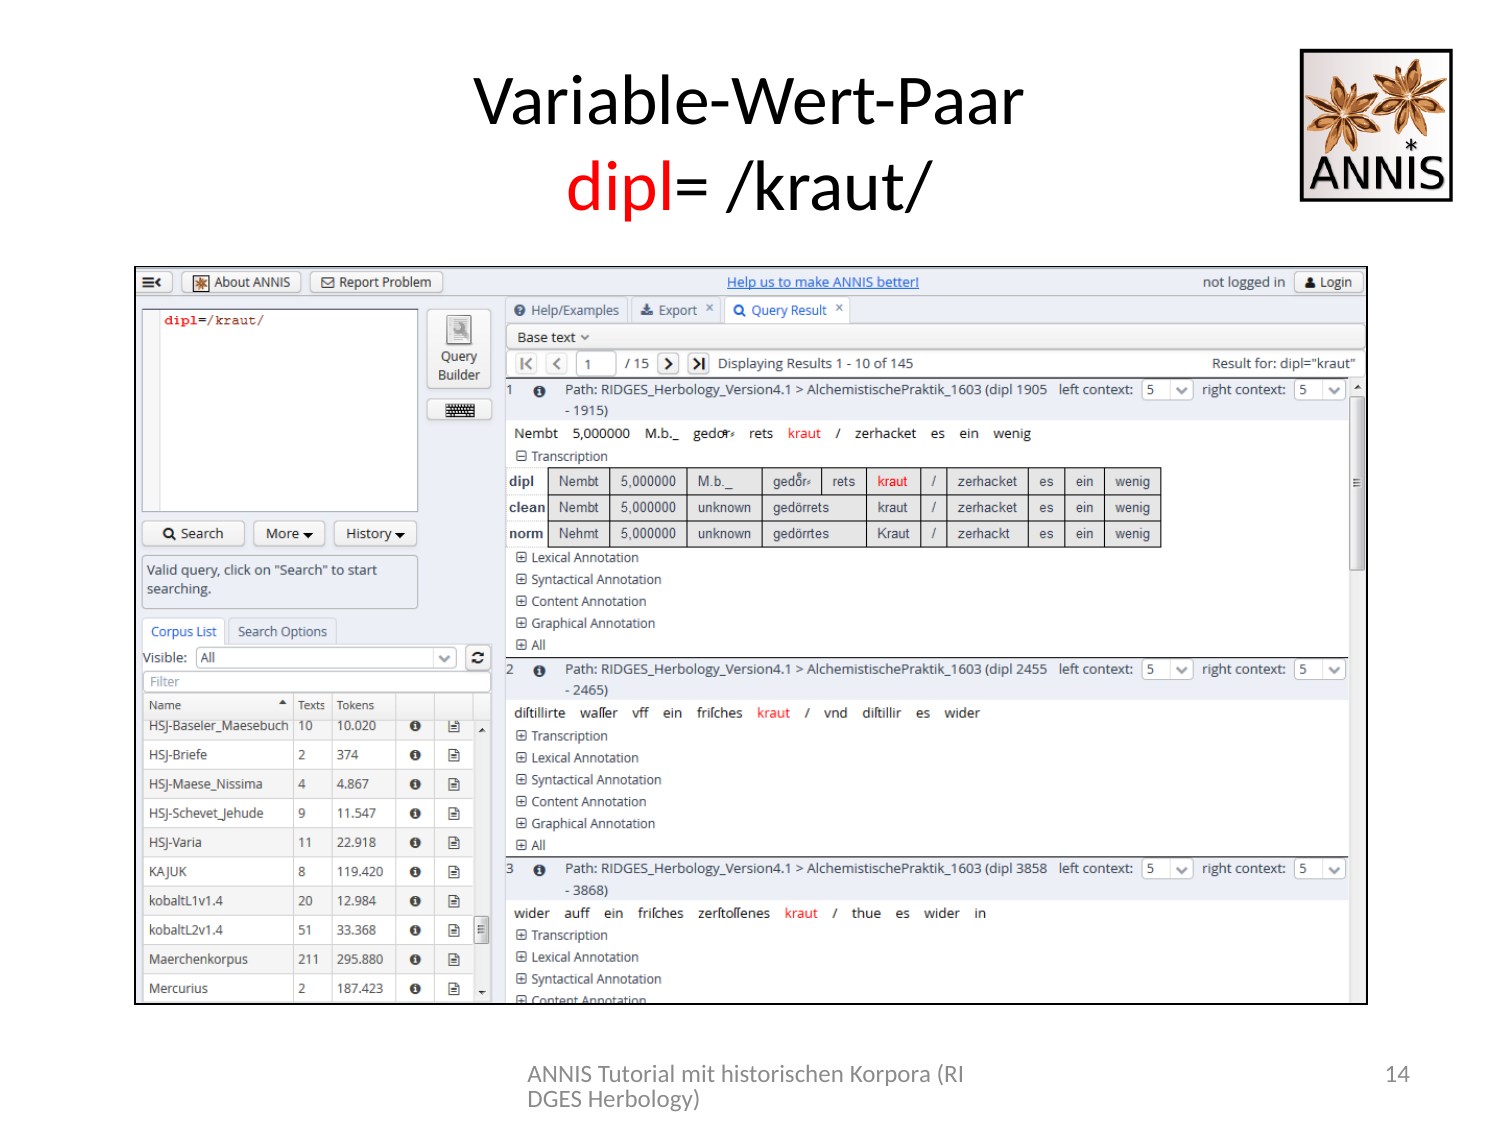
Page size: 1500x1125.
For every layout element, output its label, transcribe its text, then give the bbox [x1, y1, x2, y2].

footer ANNIS Tutorial mit historischen Korpora (RIDGES Herbology) [512, 1042, 988, 1103]
slide_number 14 [1074, 1042, 1425, 1103]
picture [135, 266, 1367, 1004]
title Variable-Wert-Paar dipl= /kraut/ [75, 45, 1425, 233]
picture [1293, 42, 1459, 209]
